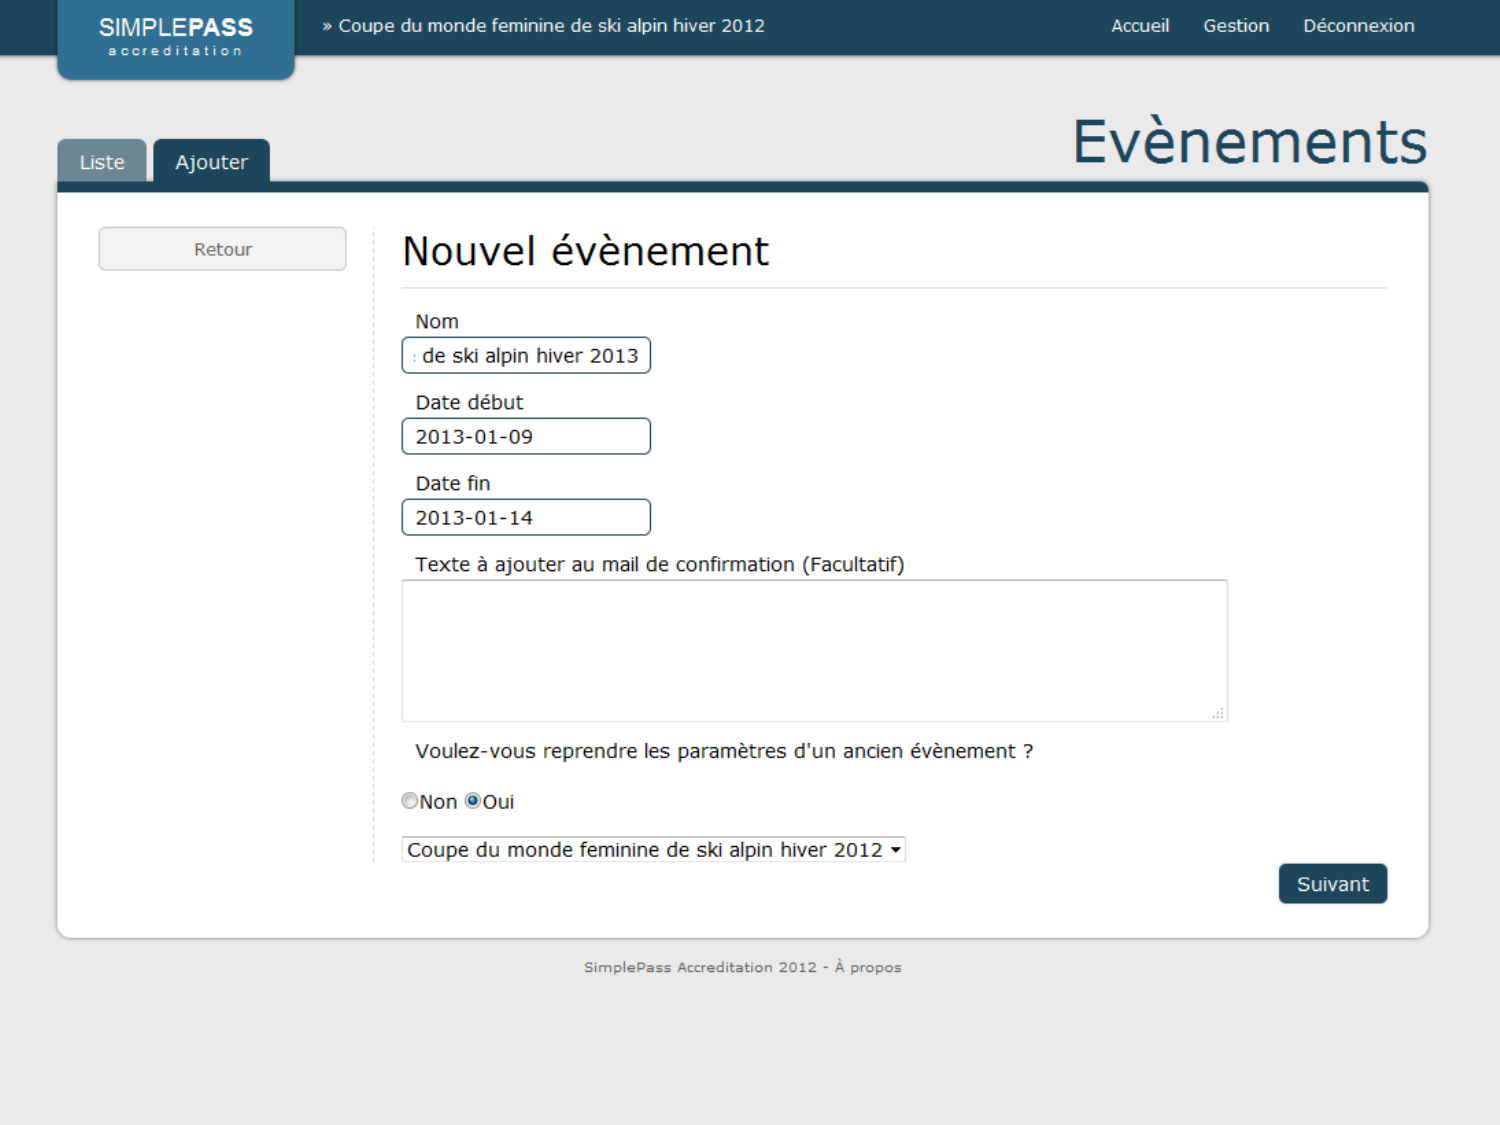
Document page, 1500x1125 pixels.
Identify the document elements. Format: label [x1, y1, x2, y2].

picture [0, 0, 1500, 997]
